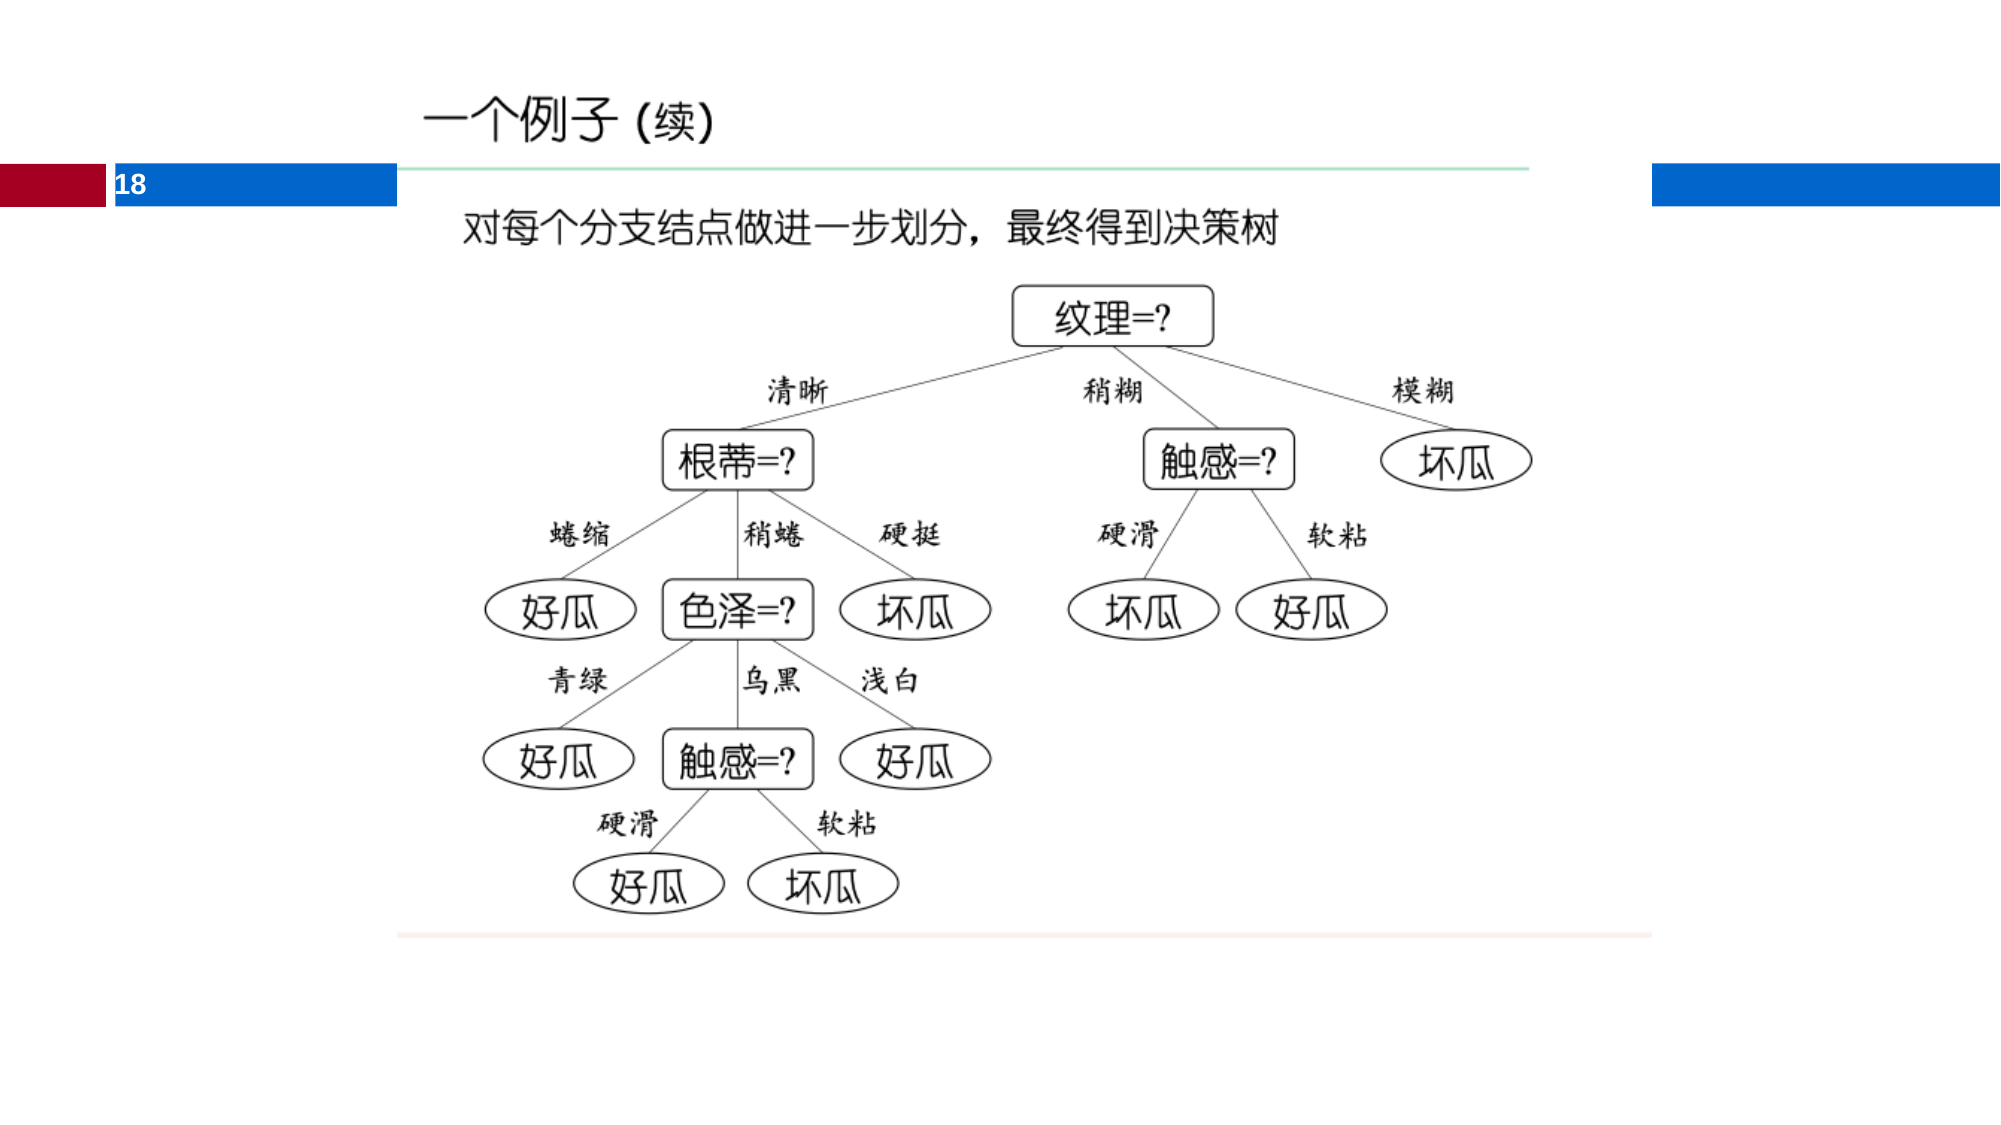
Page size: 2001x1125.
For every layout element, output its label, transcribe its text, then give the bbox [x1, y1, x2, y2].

picture [396, 50, 1652, 938]
title ID3算法 [48, 36, 1939, 148]
